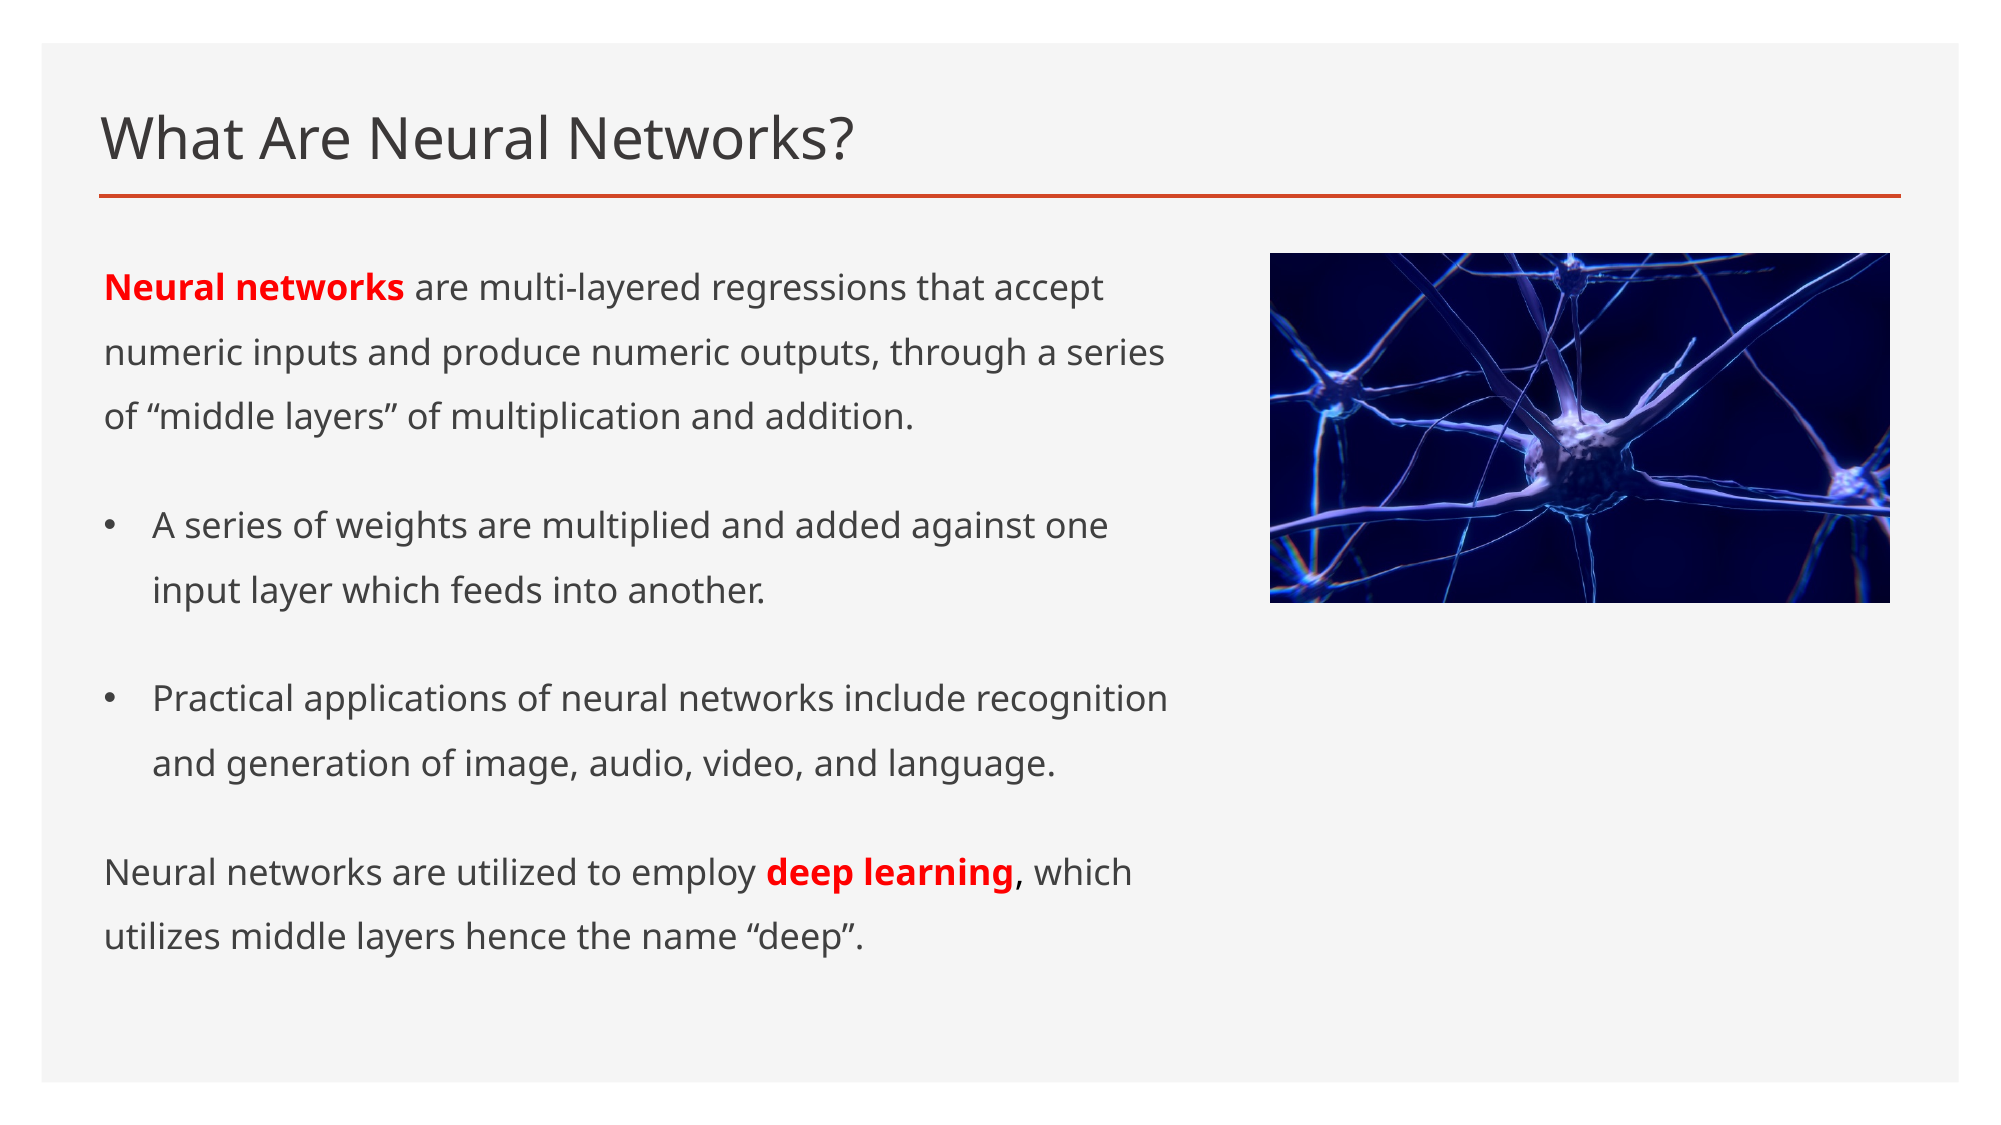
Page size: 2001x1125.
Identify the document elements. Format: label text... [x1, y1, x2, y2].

title What Are Neural Networks? [85, 73, 1214, 179]
picture [1270, 253, 1890, 603]
list Neural networks are multi-layered regressions that accept numeric inputs and produce numeric outputs, through a series of “middle layers” of multiplication and addition. A series of weights are multiplied and added against one input layer which feeds into another. Practical applications of neural networks include recognition and generation of image, audio, video, and language. Neural networks are utilized to employ deep learning, which utilizes middle layers hence the name “deep”. [88, 235, 1186, 979]
